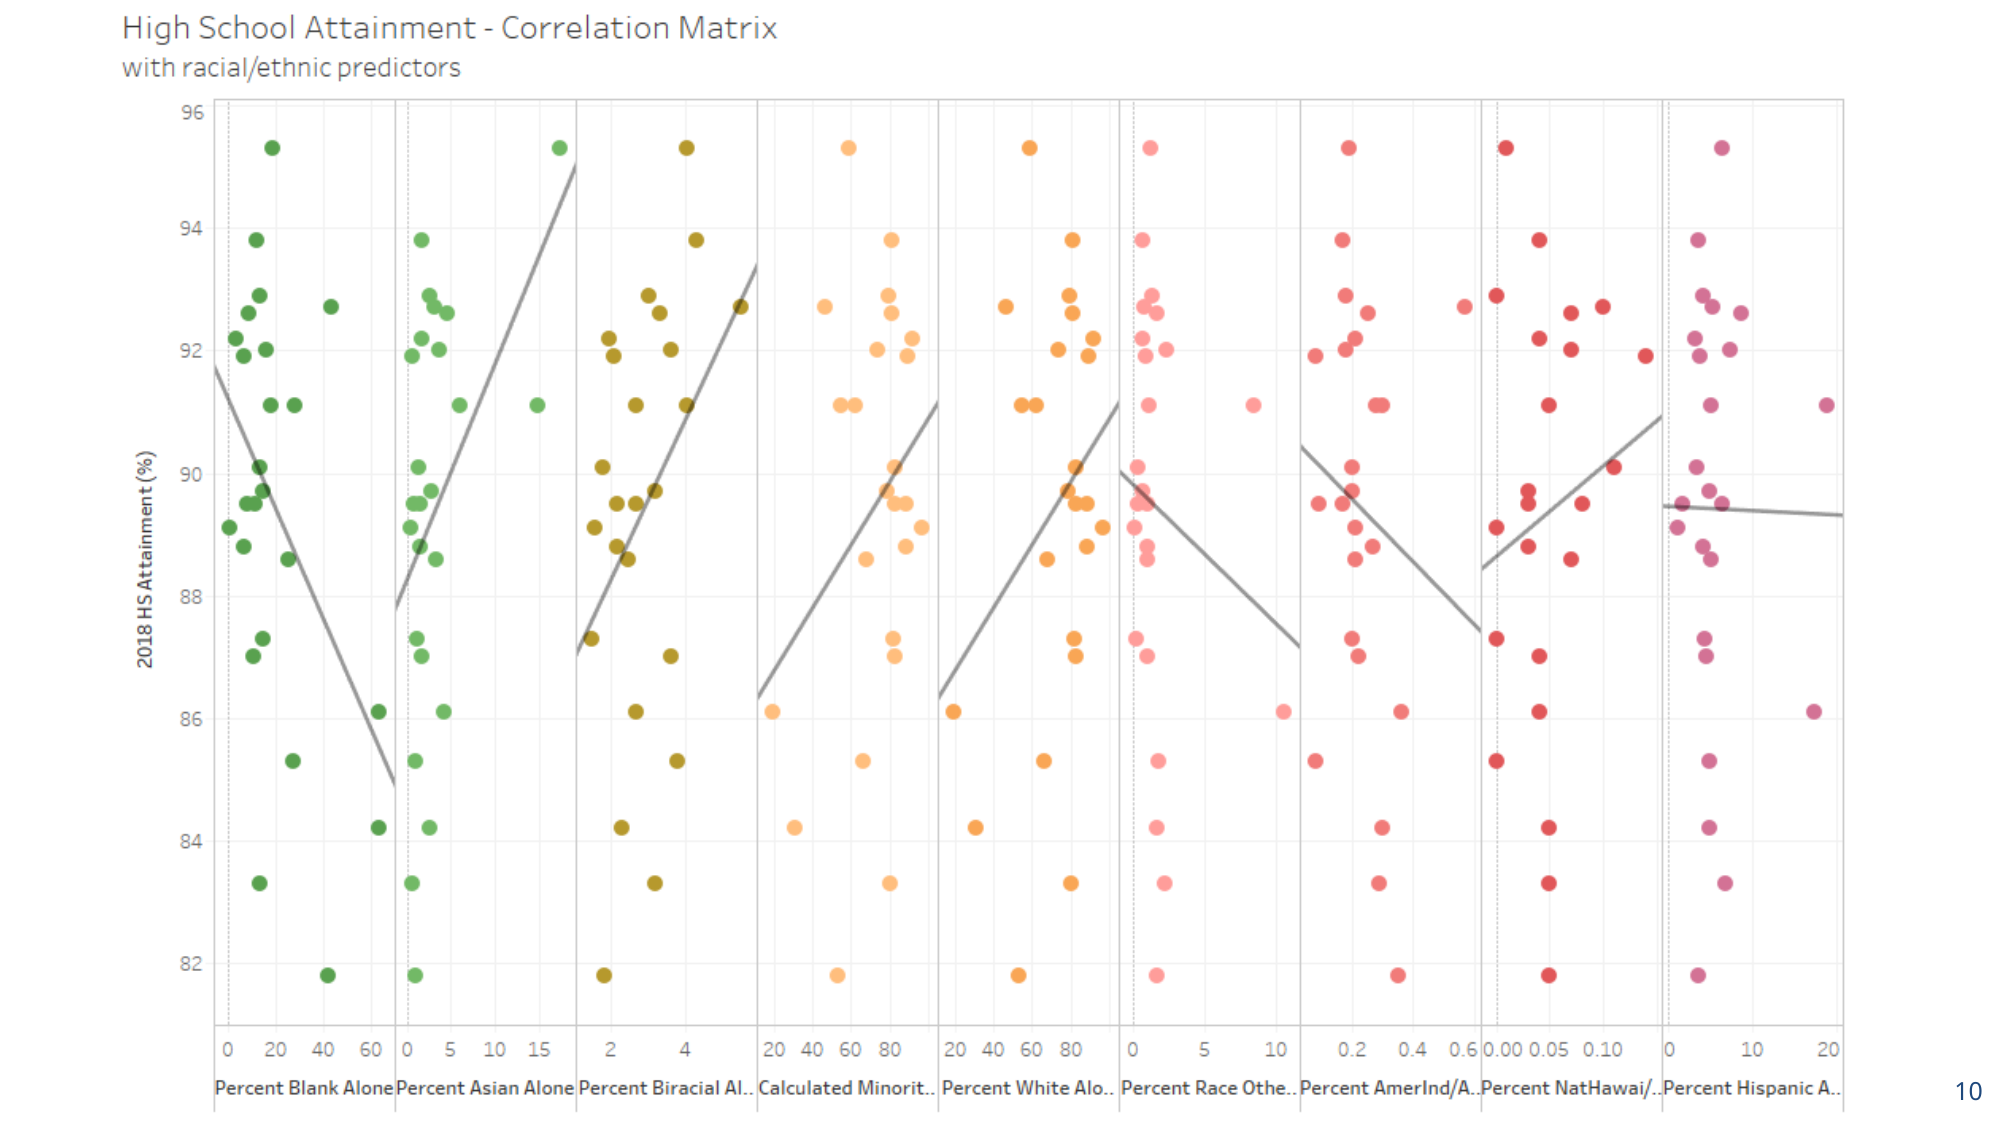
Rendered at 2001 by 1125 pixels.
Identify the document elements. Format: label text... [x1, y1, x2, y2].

slide_number 10 [1927, 1060, 1998, 1121]
picture [117, 0, 1862, 1125]
